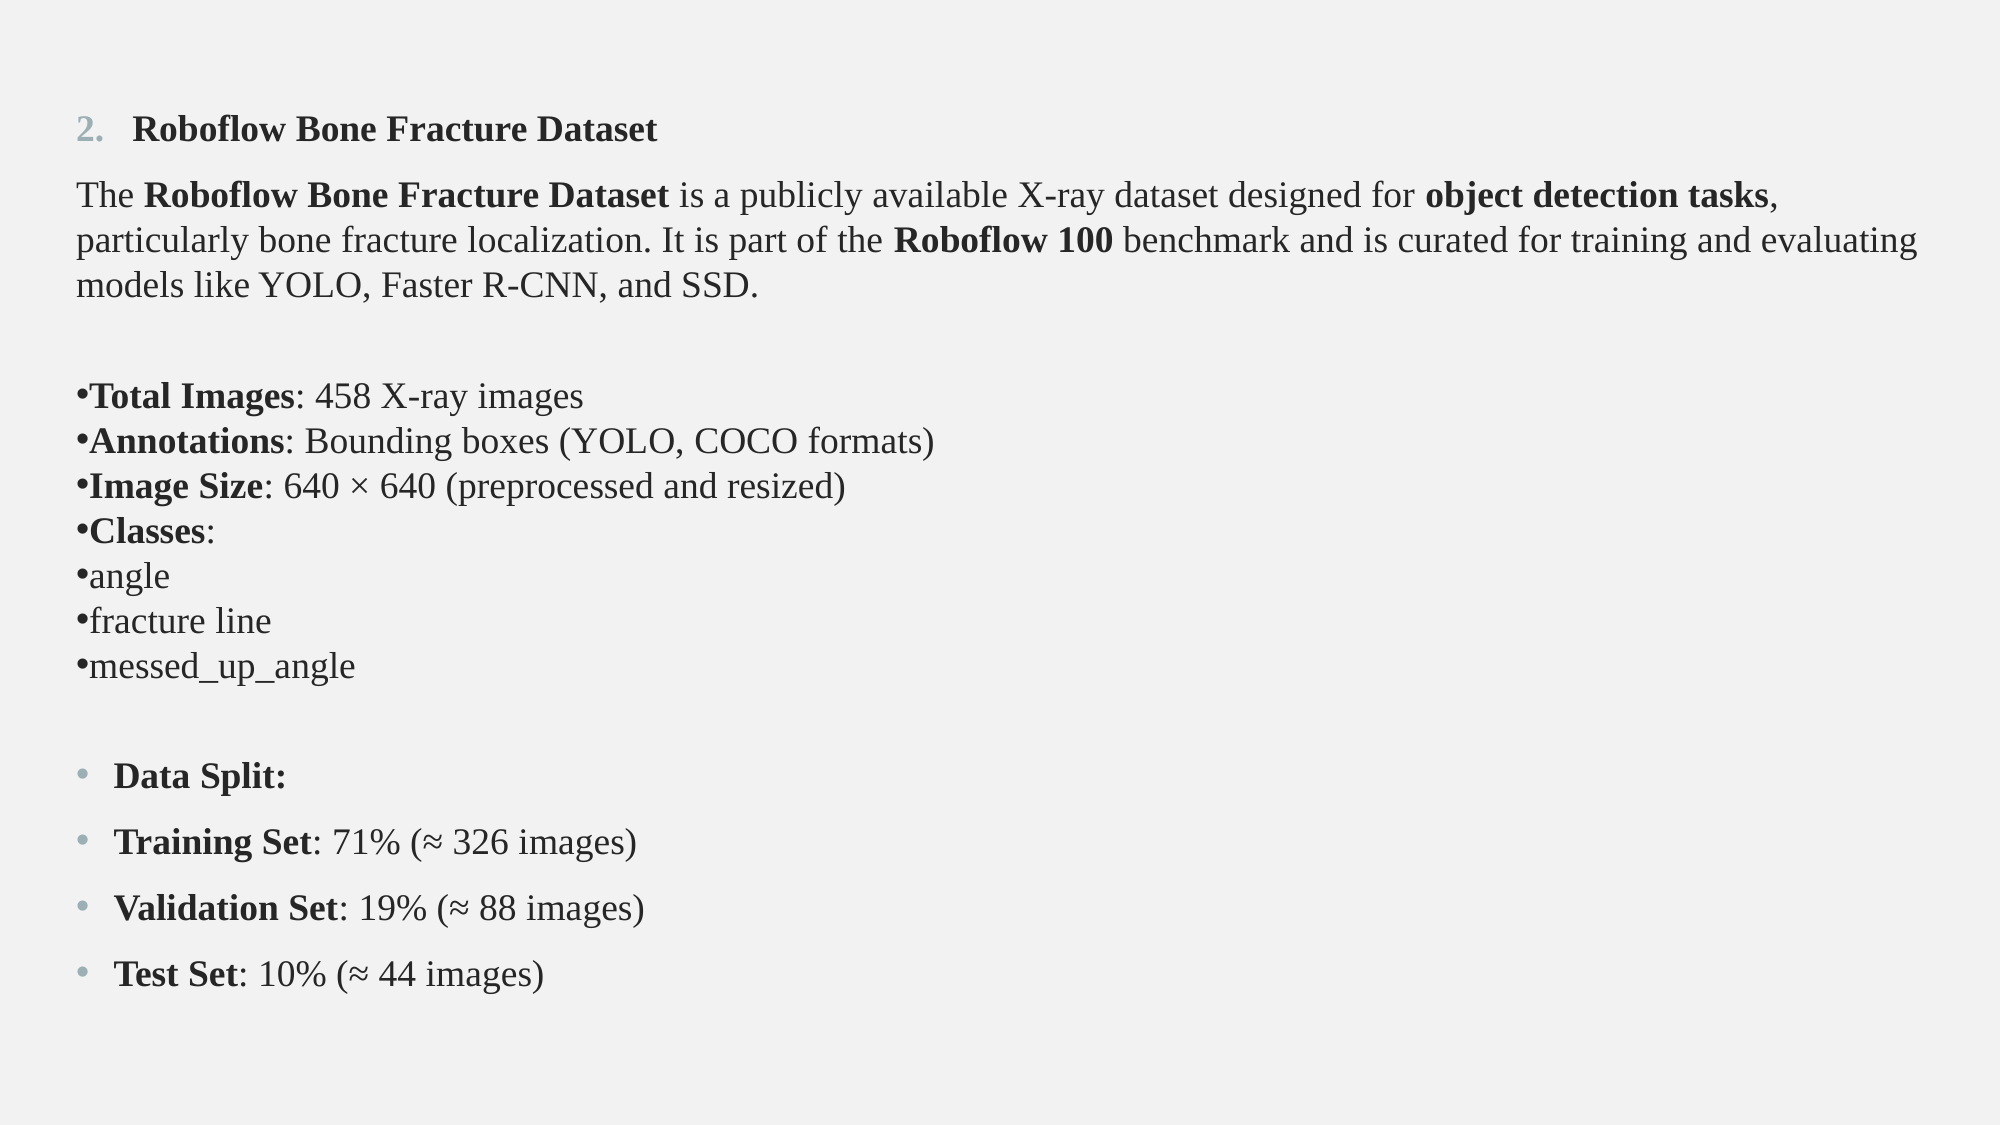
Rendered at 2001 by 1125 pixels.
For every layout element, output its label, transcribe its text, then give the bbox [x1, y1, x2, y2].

list Roboflow Bone Fracture Dataset The Roboflow Bone Fracture Dataset is a publicly available X-ray dataset designed for object detection tasks, particularly bone fracture localization. It is part of the Roboflow 100 benchmark and is curated for training and evaluating models like YOLO, Faster R-CNN, and SSD. Total Images: 458 X-ray images Annotations: Bounding boxes (YOLO, COCO formats) Image Size: 640 × 640 (preprocessed and resized) Classes: angle fracture line messed_up_angle Data Split: Training Set: 71% (≈ 326 images) Validation Set: 19% (≈ 88 images) Test Set: 10% (≈ 44 images) [61, 96, 1938, 1052]
